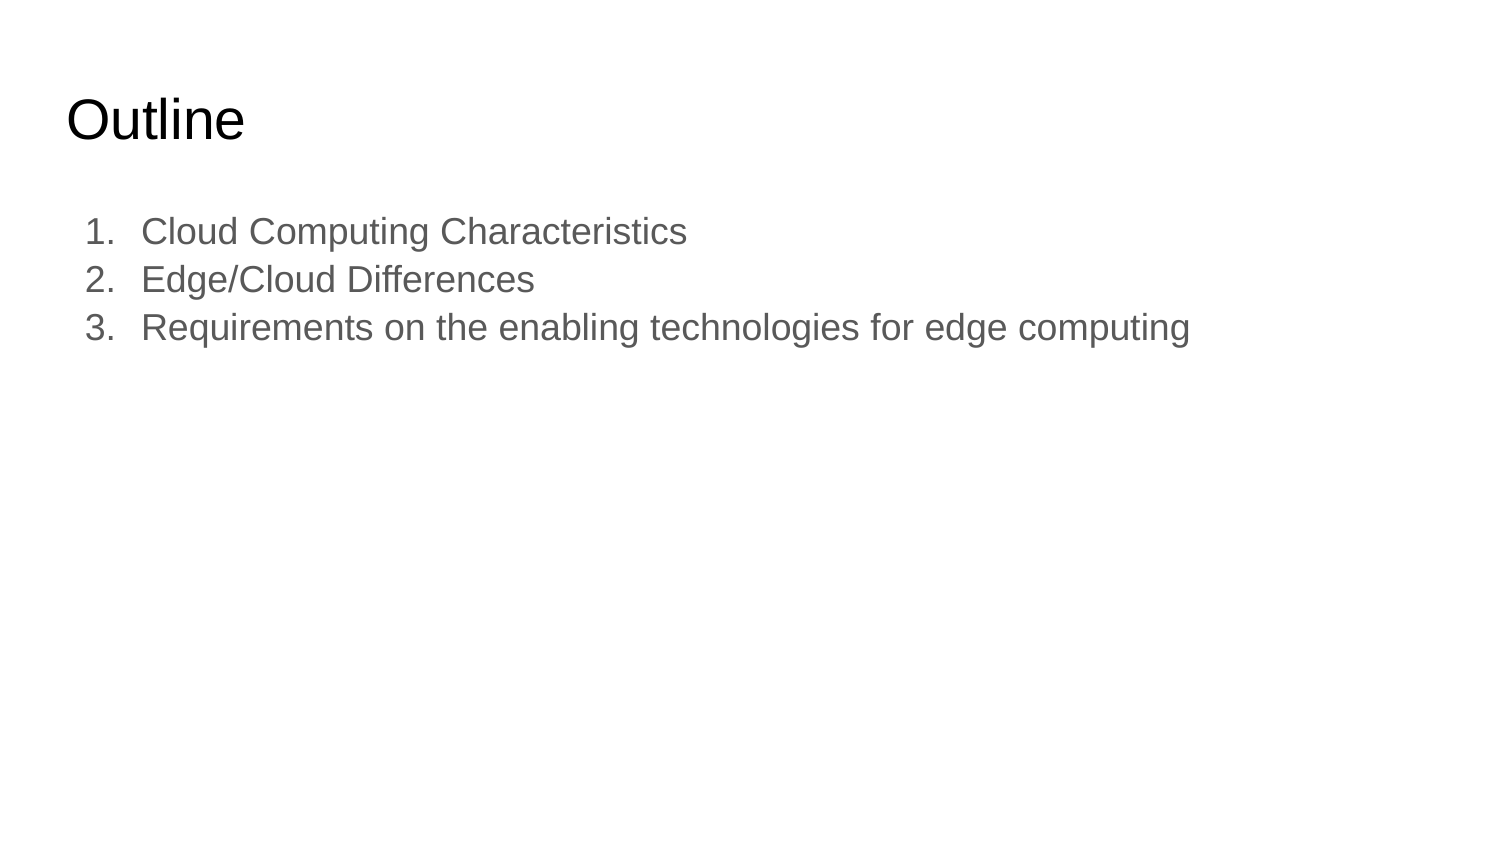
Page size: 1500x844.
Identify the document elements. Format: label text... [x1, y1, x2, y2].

title Outline [51, 72, 1449, 167]
list Cloud Computing Characteristics Edge/Cloud Differences Requirements on the enabling technologies for edge computing [51, 189, 1449, 750]
